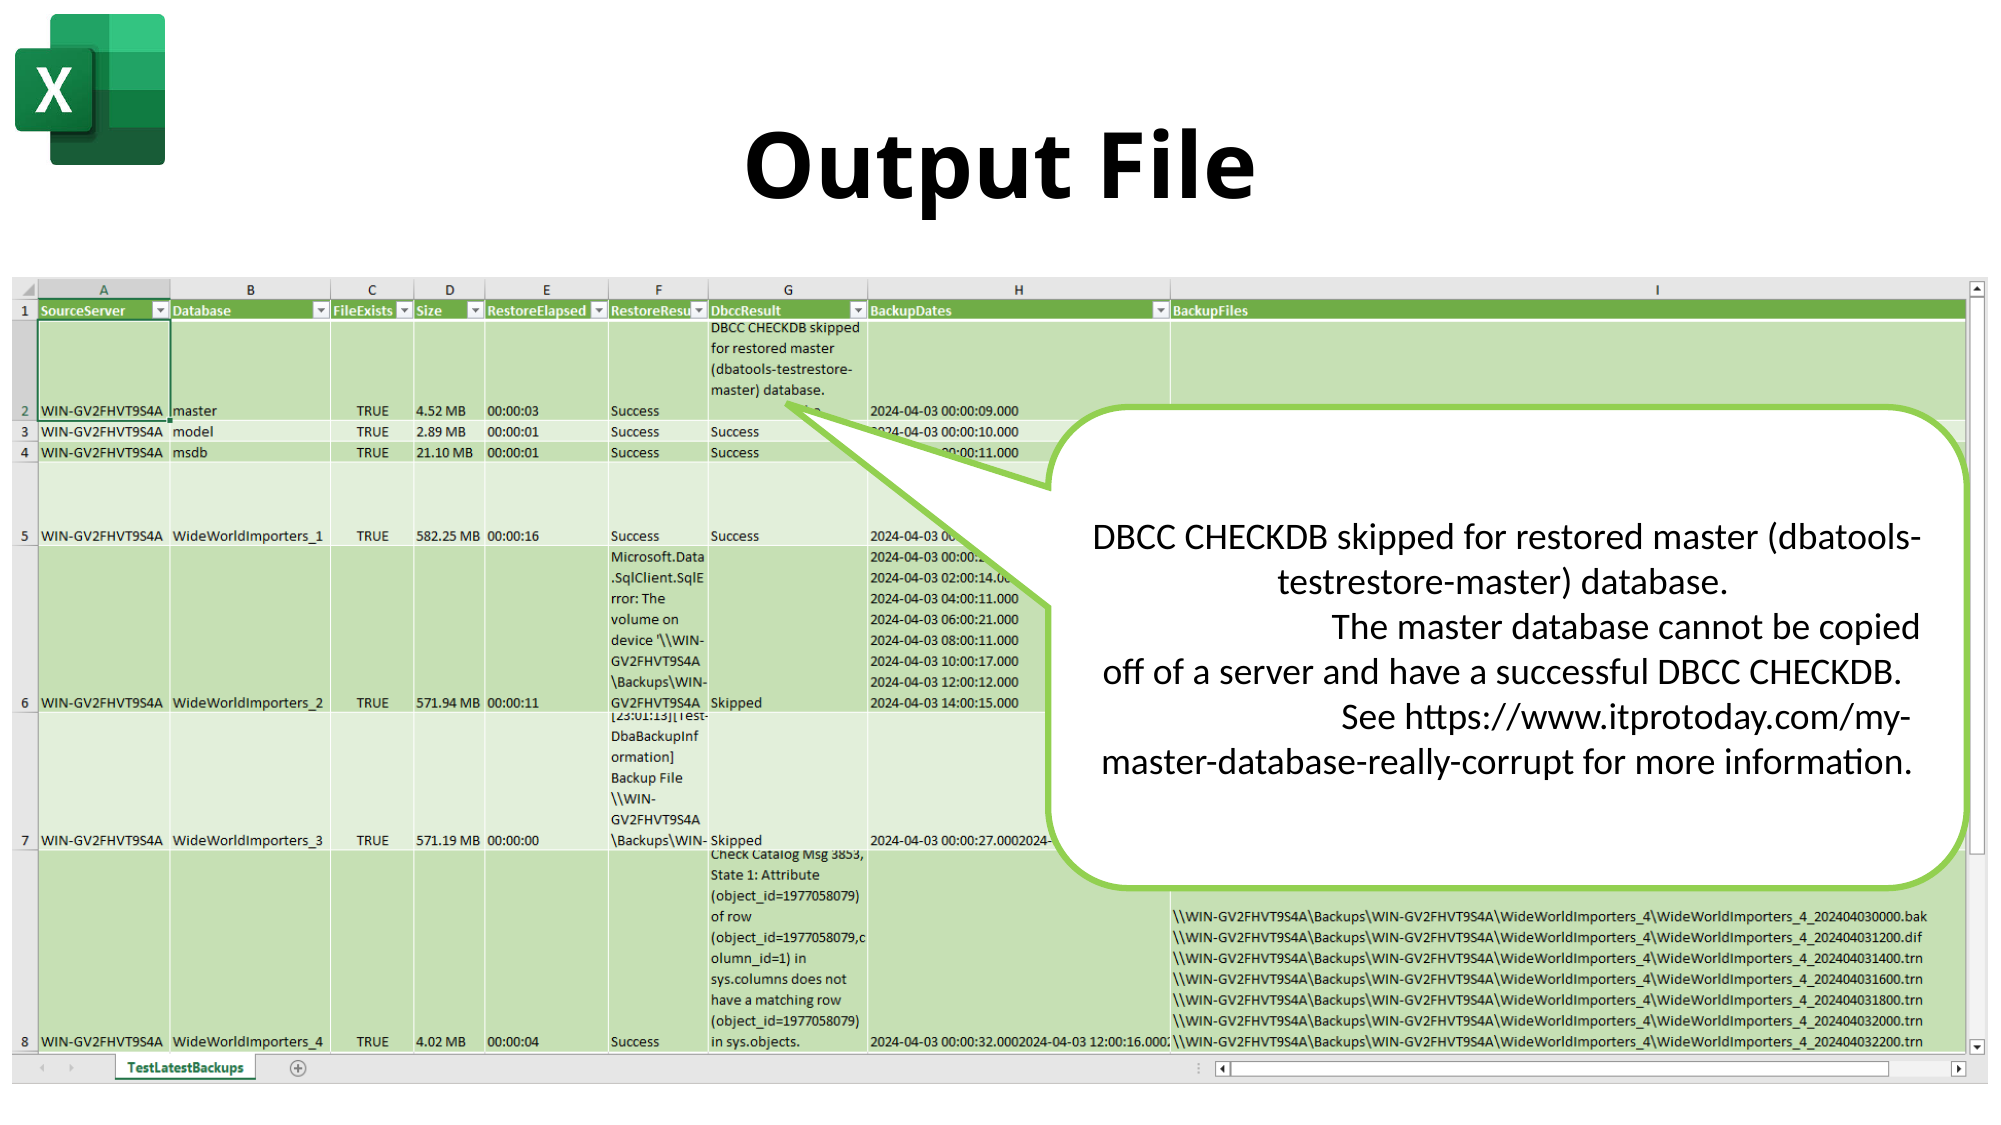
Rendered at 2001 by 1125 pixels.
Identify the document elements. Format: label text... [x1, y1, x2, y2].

title Output File [137, 59, 1863, 277]
picture [14, 14, 165, 165]
picture [12, 277, 1988, 1084]
